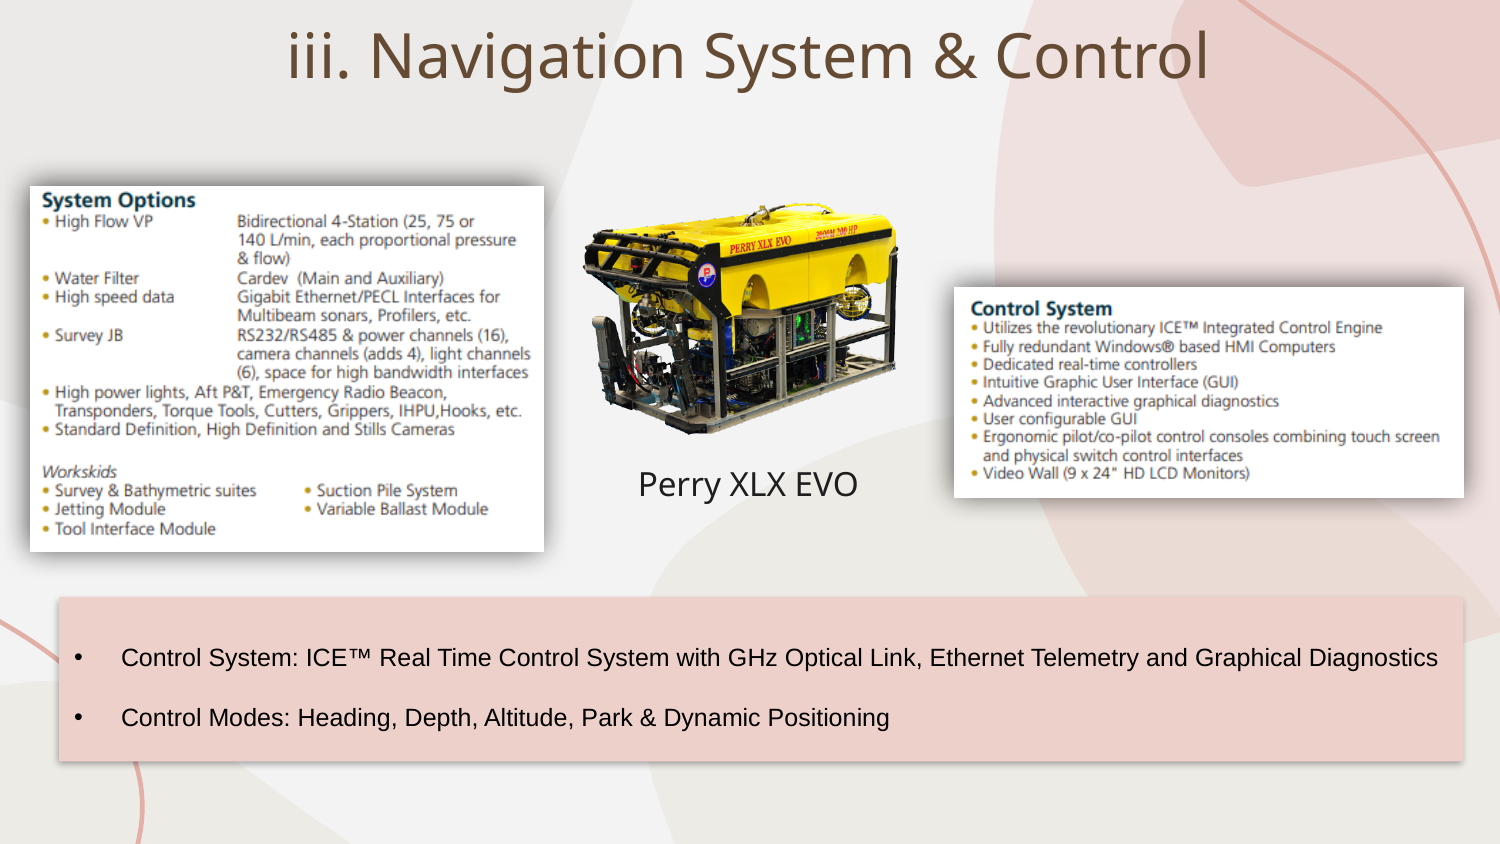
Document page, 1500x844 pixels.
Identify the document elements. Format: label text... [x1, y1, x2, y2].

picture [954, 287, 1464, 498]
text_box Control System: ICE™ Real Time Control System with GHz Optical Link, Ethernet Telemetry and Graphical Diagnostics Control Modes: Heading, Depth, Altitude, Park & Dynamic Positioning [59, 596, 1464, 762]
picture [29, 185, 934, 552]
text_box Perry XLX EVO [563, 472, 957, 524]
title iii. Navigation System & Control [117, 0, 1382, 108]
